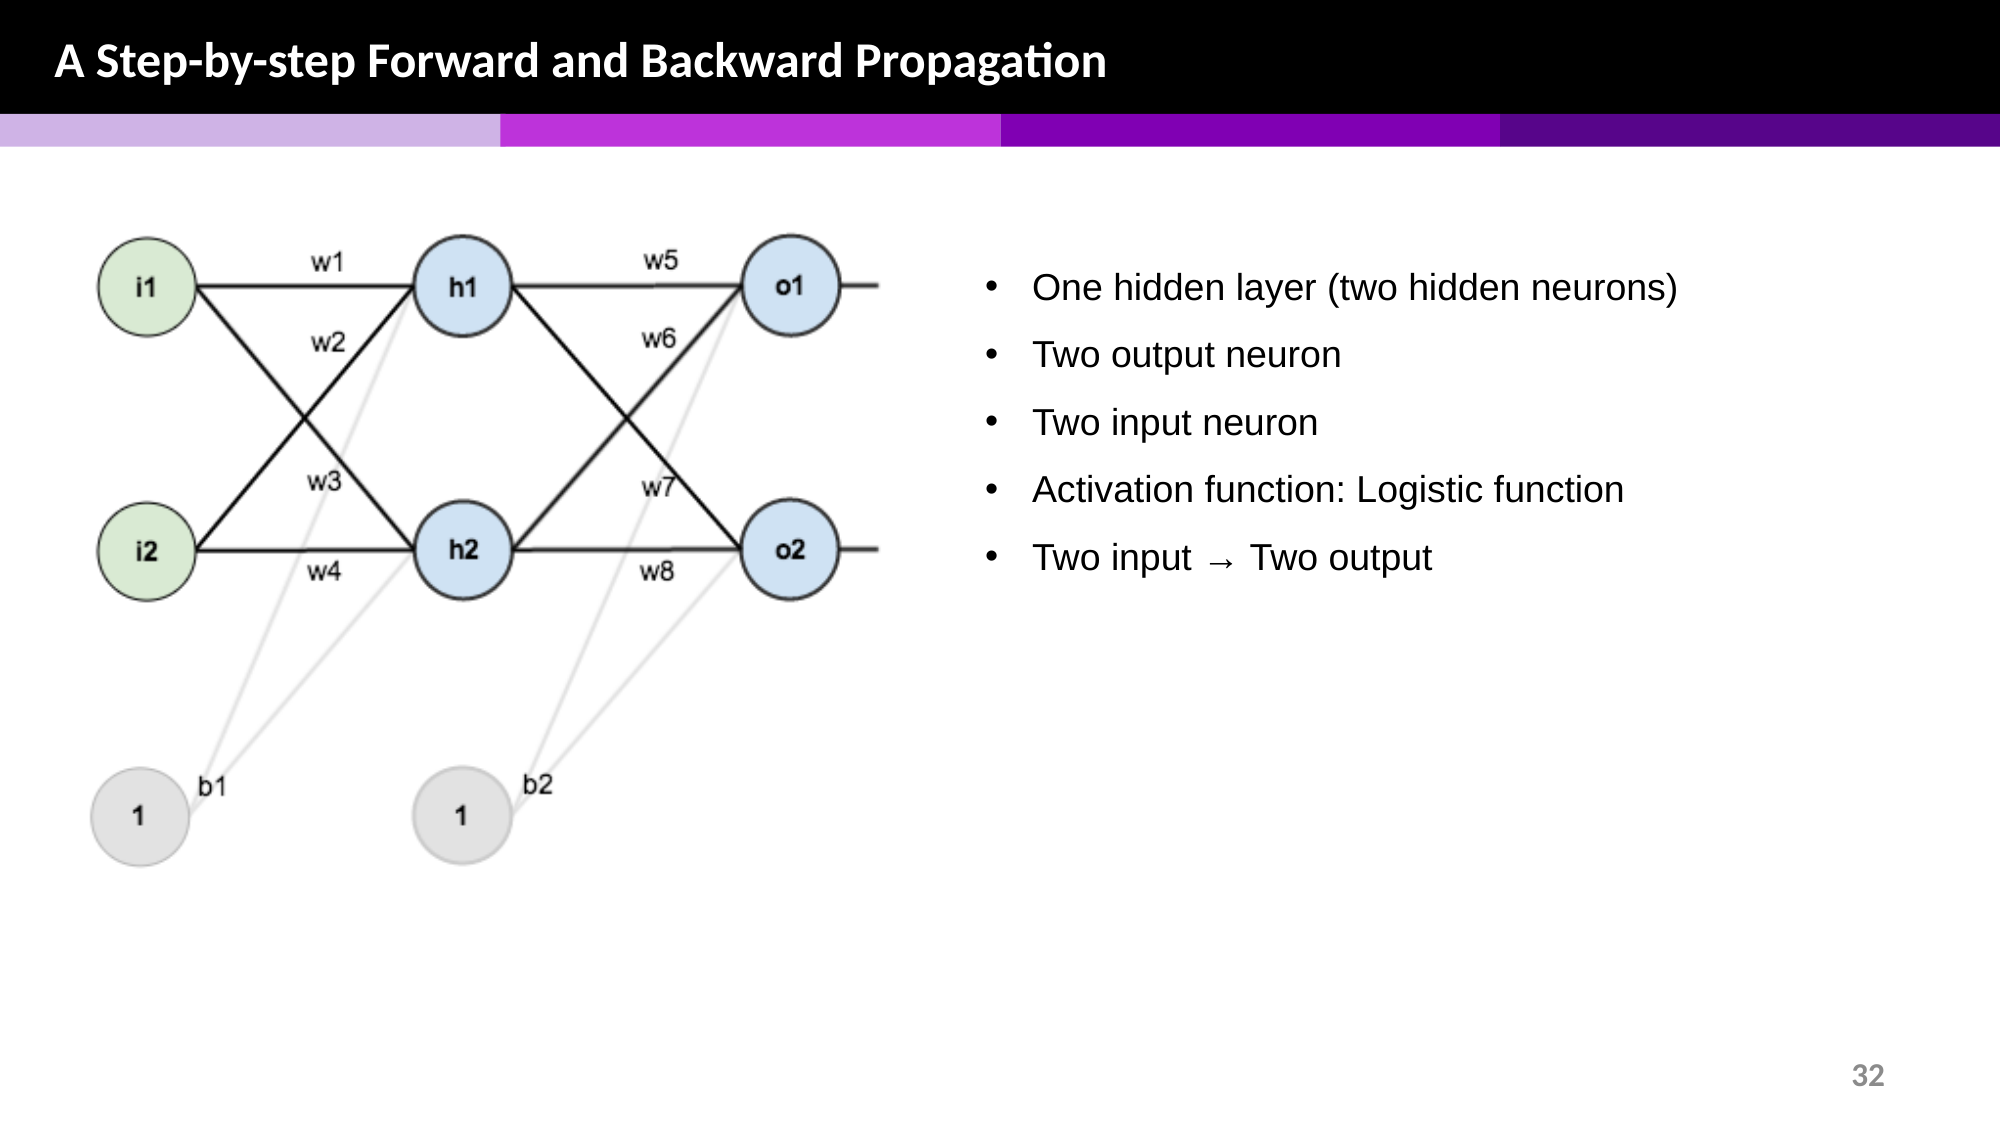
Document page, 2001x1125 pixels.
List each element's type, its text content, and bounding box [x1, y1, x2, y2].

picture [73, 178, 926, 904]
text_box One hidden layer (two hidden neurons) Two output neuron Two input neuron Activation function: Logistic function Two input → Two output [970, 233, 1855, 586]
list A Step-by-step Forward and Backward Propagation [39, 1, 1964, 114]
